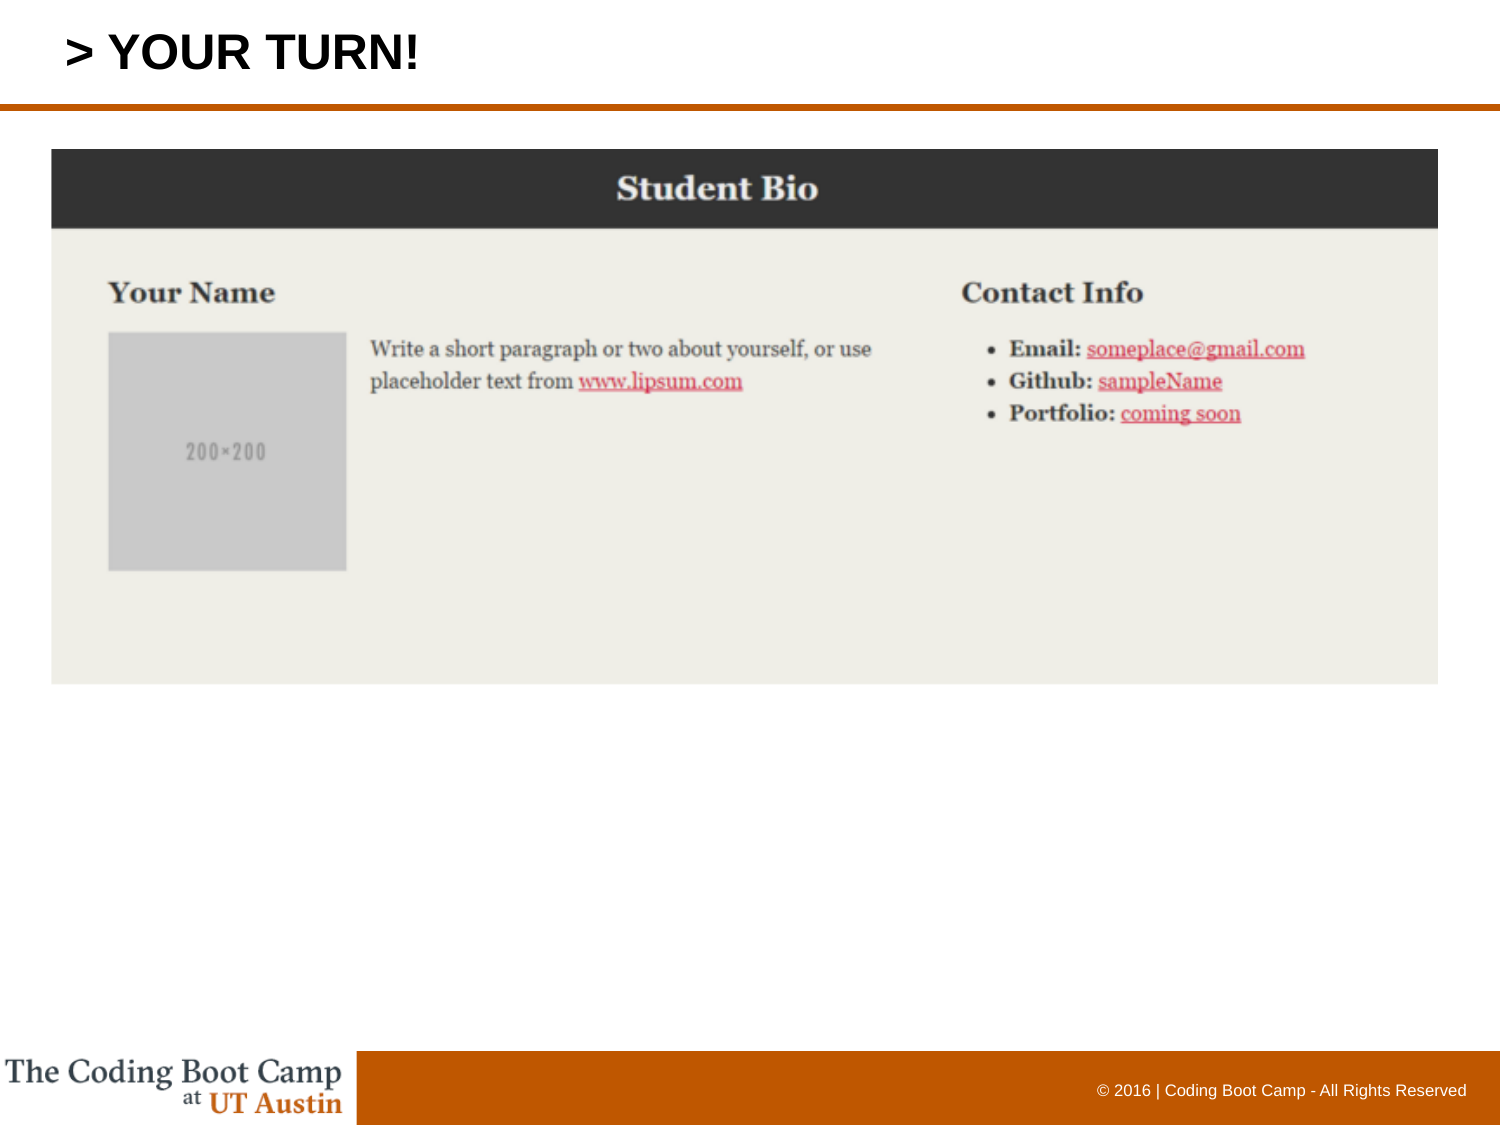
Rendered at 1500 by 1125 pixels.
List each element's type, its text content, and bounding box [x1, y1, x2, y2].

picture [49, 149, 1438, 688]
title > YOUR TURN! [50, 0, 948, 108]
picture [0, 1050, 357, 1125]
